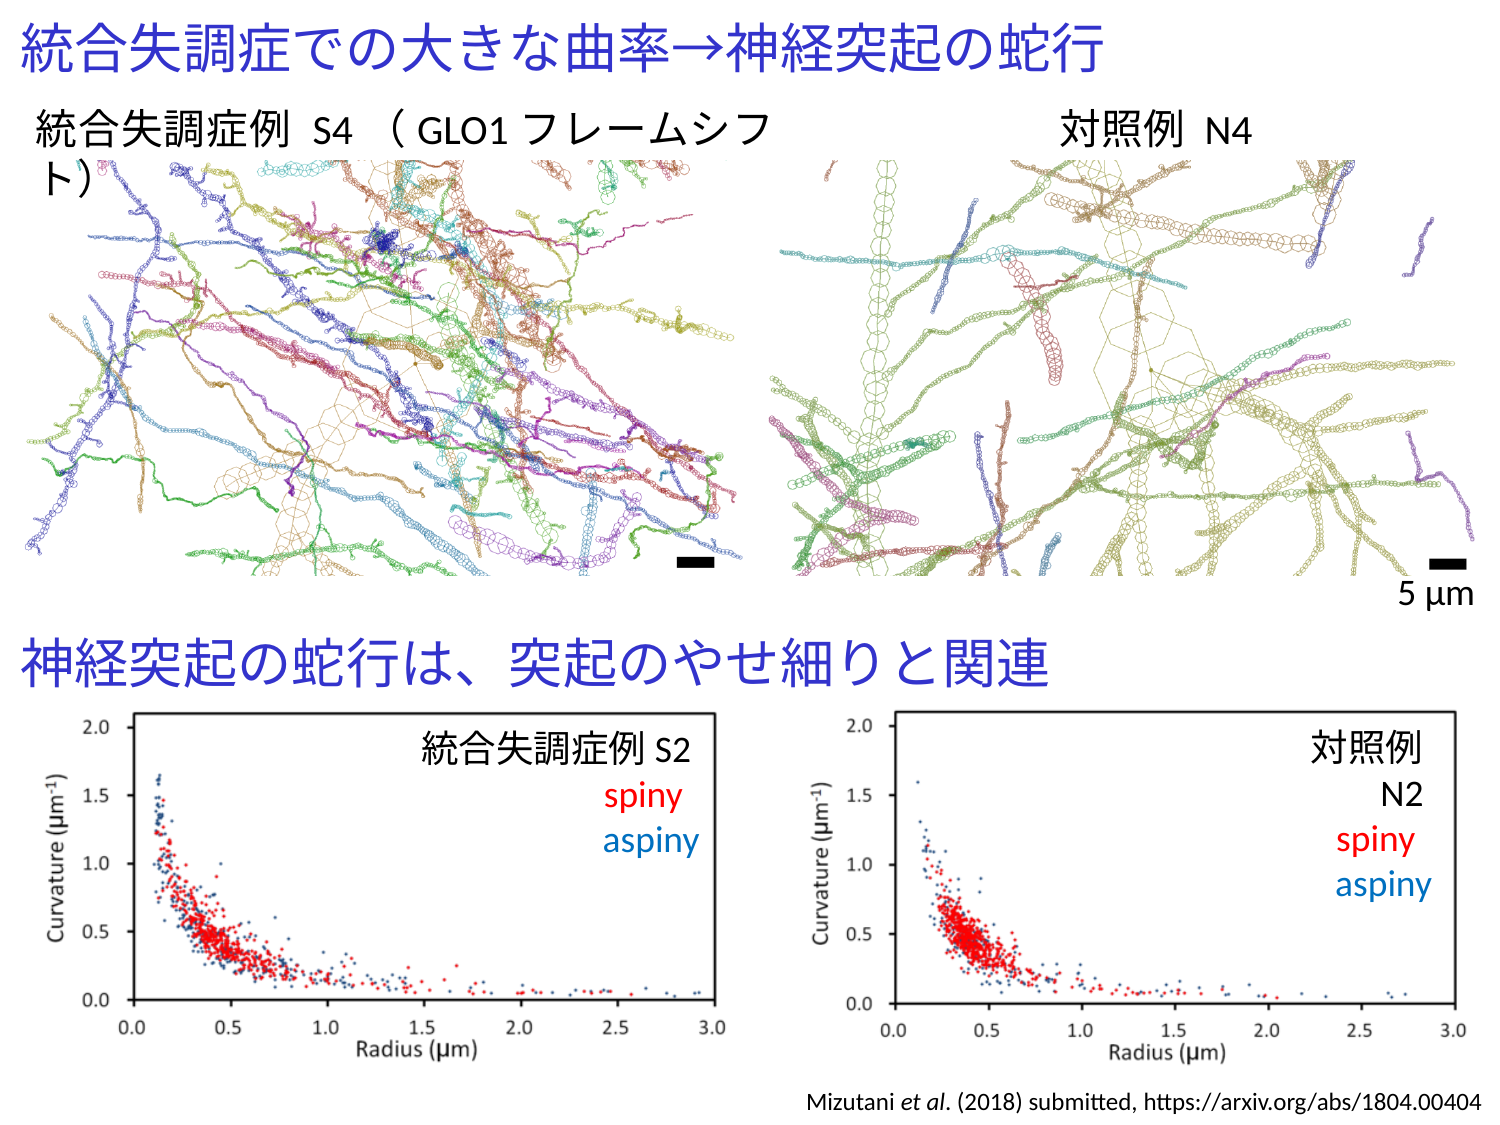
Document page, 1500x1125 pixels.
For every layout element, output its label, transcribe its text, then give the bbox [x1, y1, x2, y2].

picture [40, 705, 730, 1065]
text_box 対照例 N4 [1045, 95, 1270, 159]
text_box 統合失調症例 S4（GLO1フレームシフト） [20, 95, 790, 159]
picture [807, 703, 1471, 1069]
text_box Mizutani et al. (2018) submitted, https://arxiv.org/abs/1804.00404 [791, 1078, 1500, 1123]
text_box 5 µm [1382, 560, 1495, 621]
picture [17, 160, 1483, 576]
text_box 神経突起の蛇行は、突起のやせ細りと関連 [5, 621, 1500, 702]
text_box 統合失調症での大きな曲率→神経突起の蛇行 [5, 7, 1500, 87]
